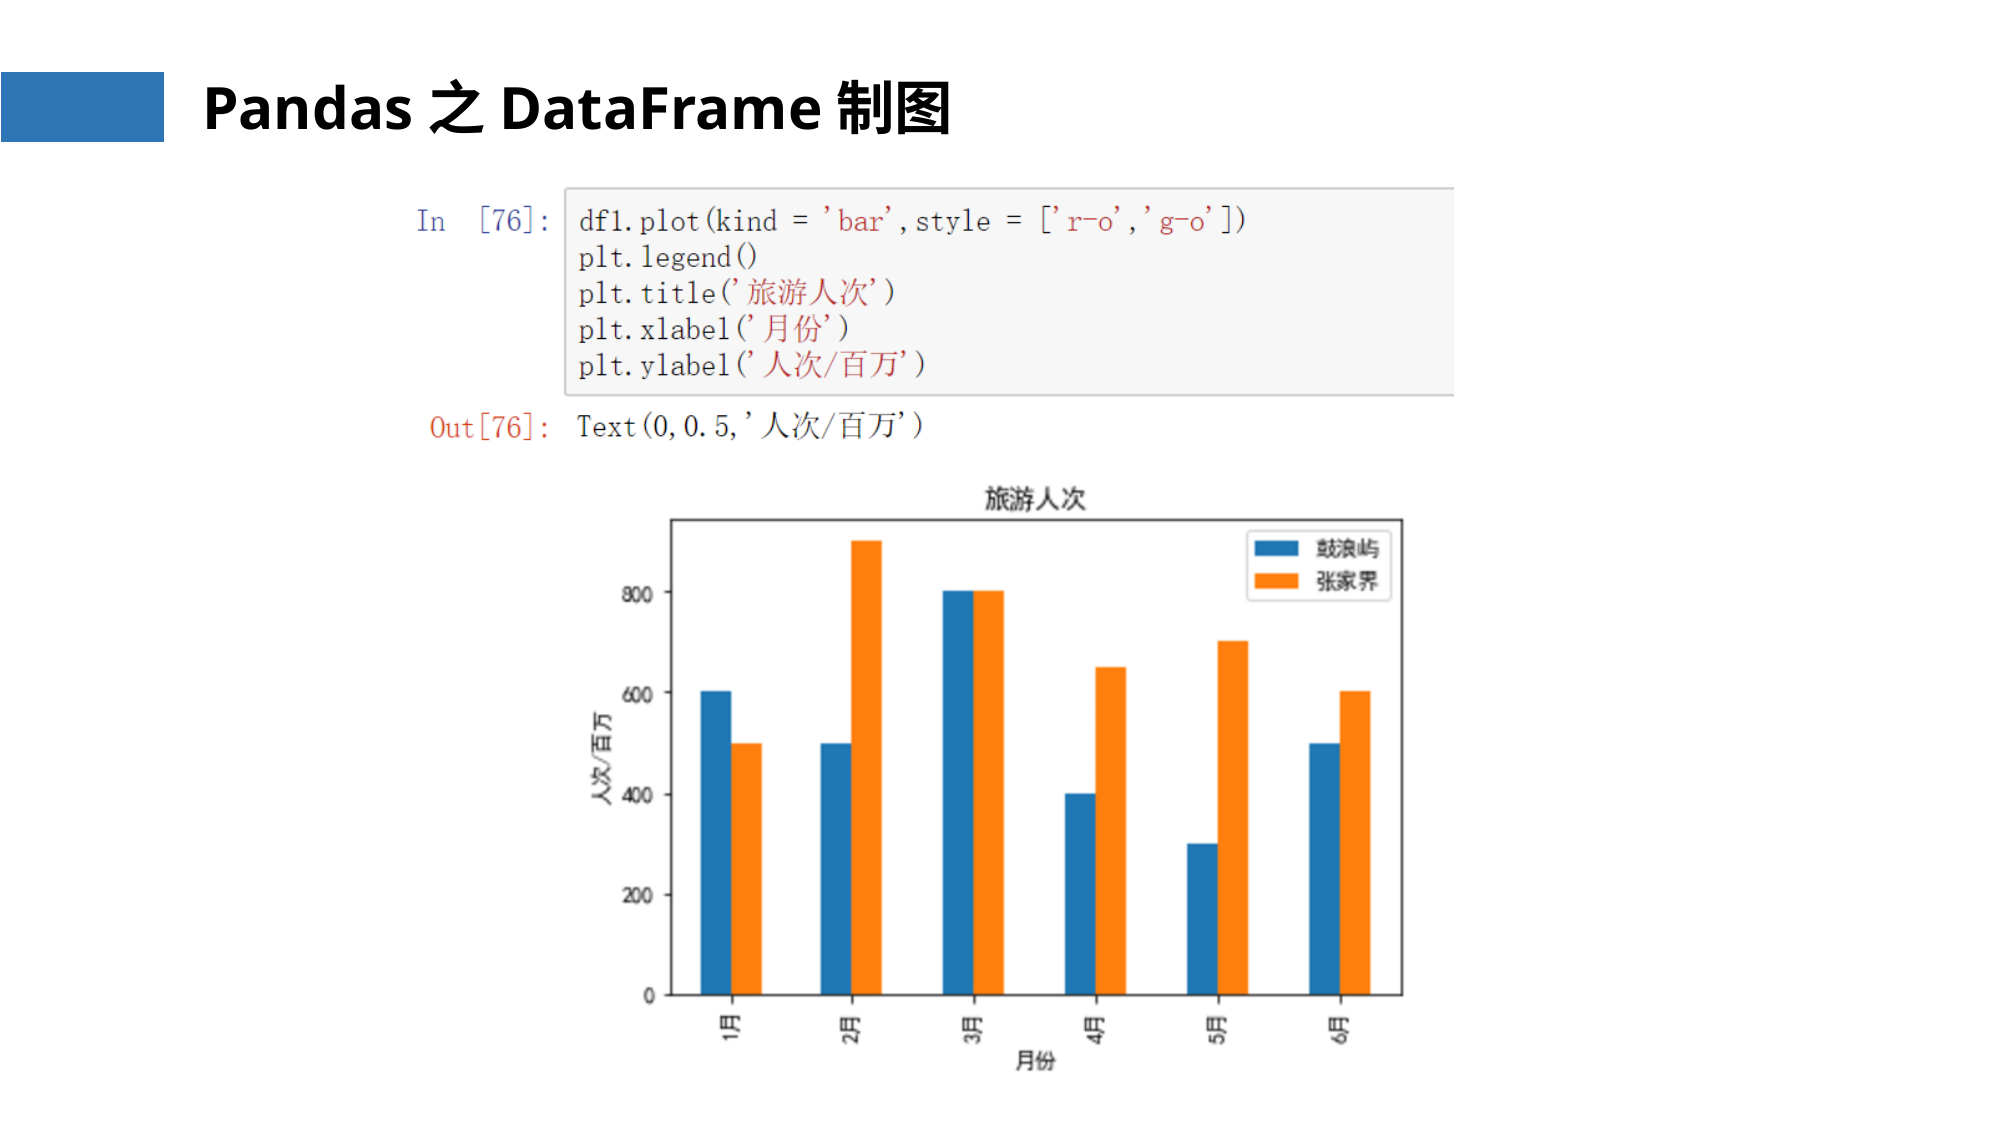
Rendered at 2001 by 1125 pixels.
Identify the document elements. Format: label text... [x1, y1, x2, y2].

title Pandas之DataFrame制图 [187, 72, 1538, 196]
picture [407, 181, 1454, 1077]
